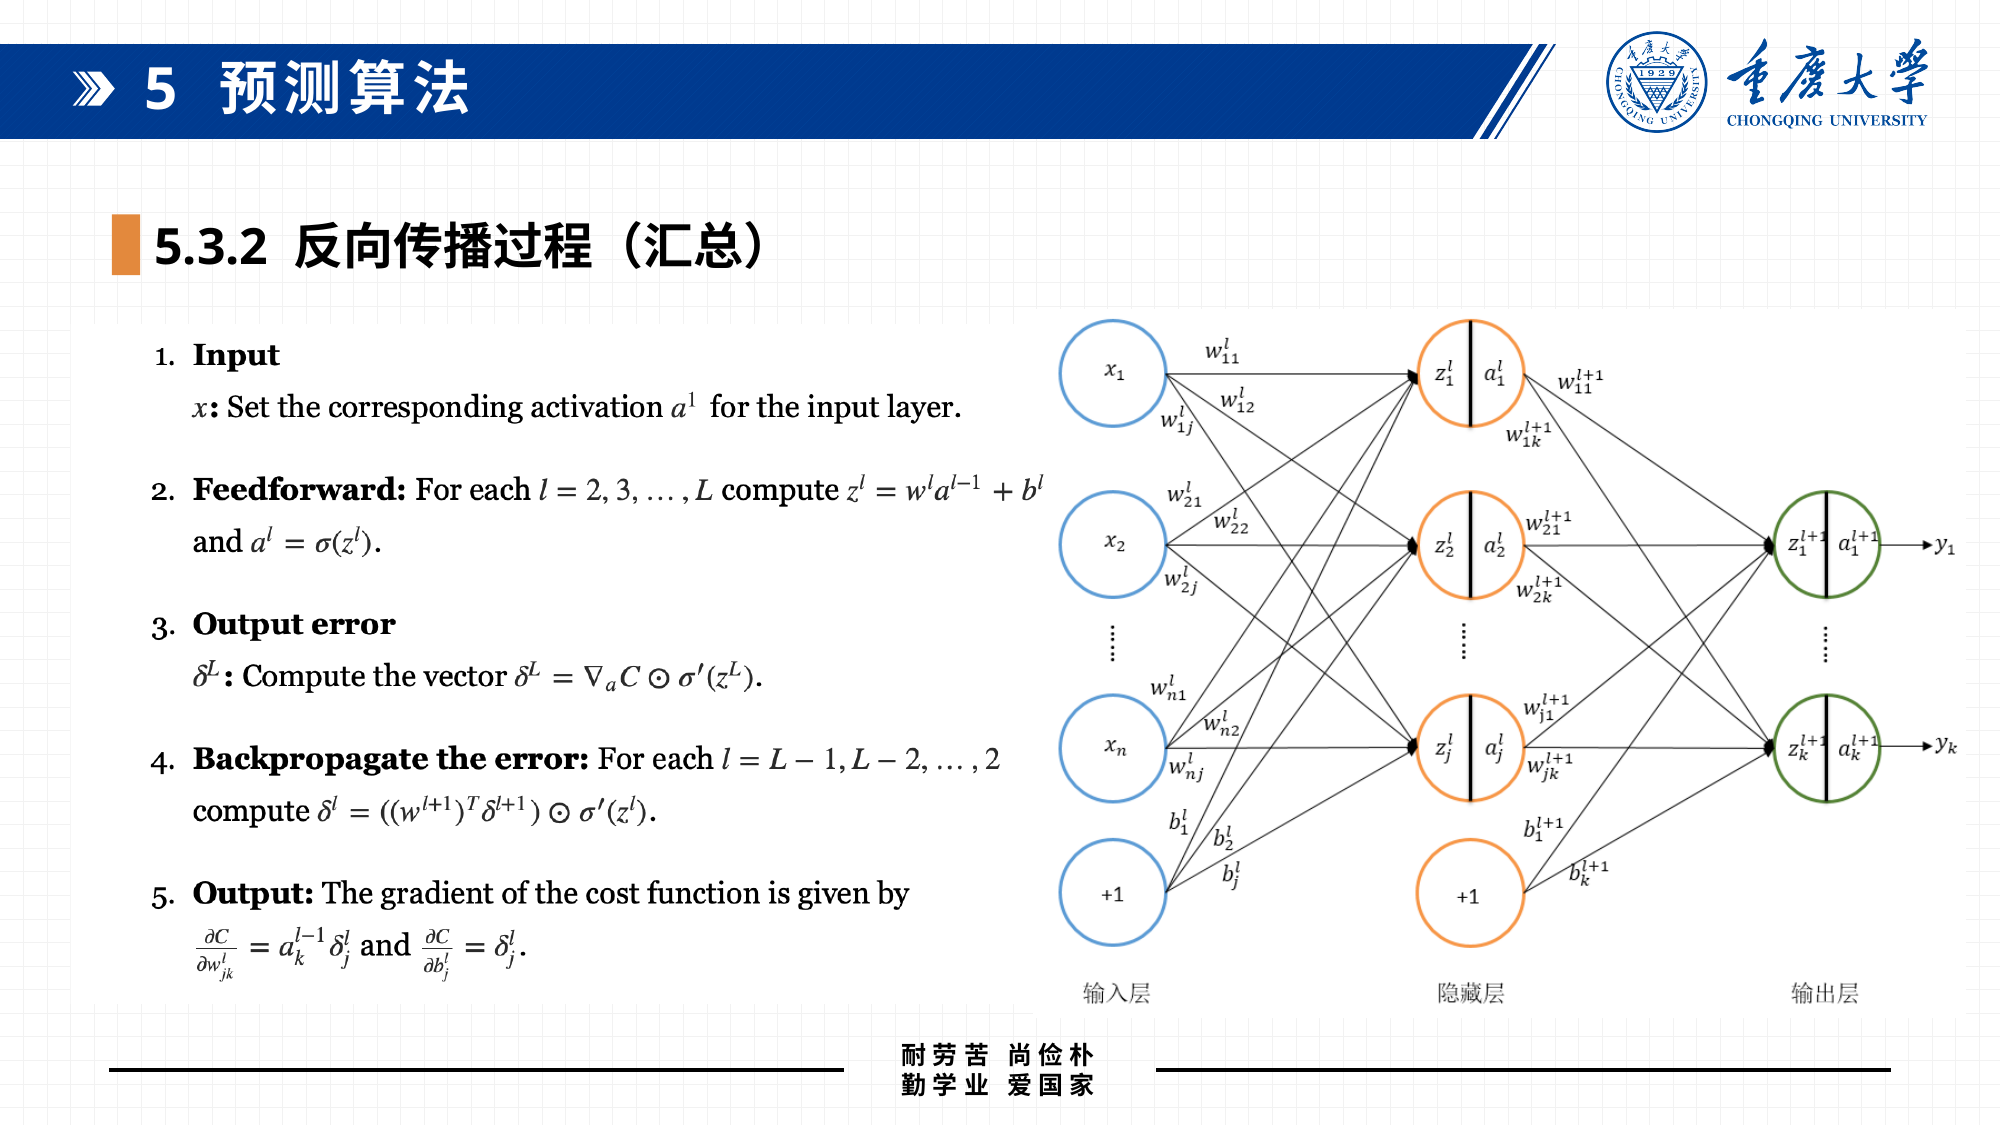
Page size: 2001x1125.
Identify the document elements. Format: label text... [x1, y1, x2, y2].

picture [1606, 31, 1928, 133]
list 5 预测算法 [108, 51, 1356, 136]
picture [70, 309, 1966, 1019]
list 5.3.2 反向传播过程（汇总） [139, 213, 1891, 275]
